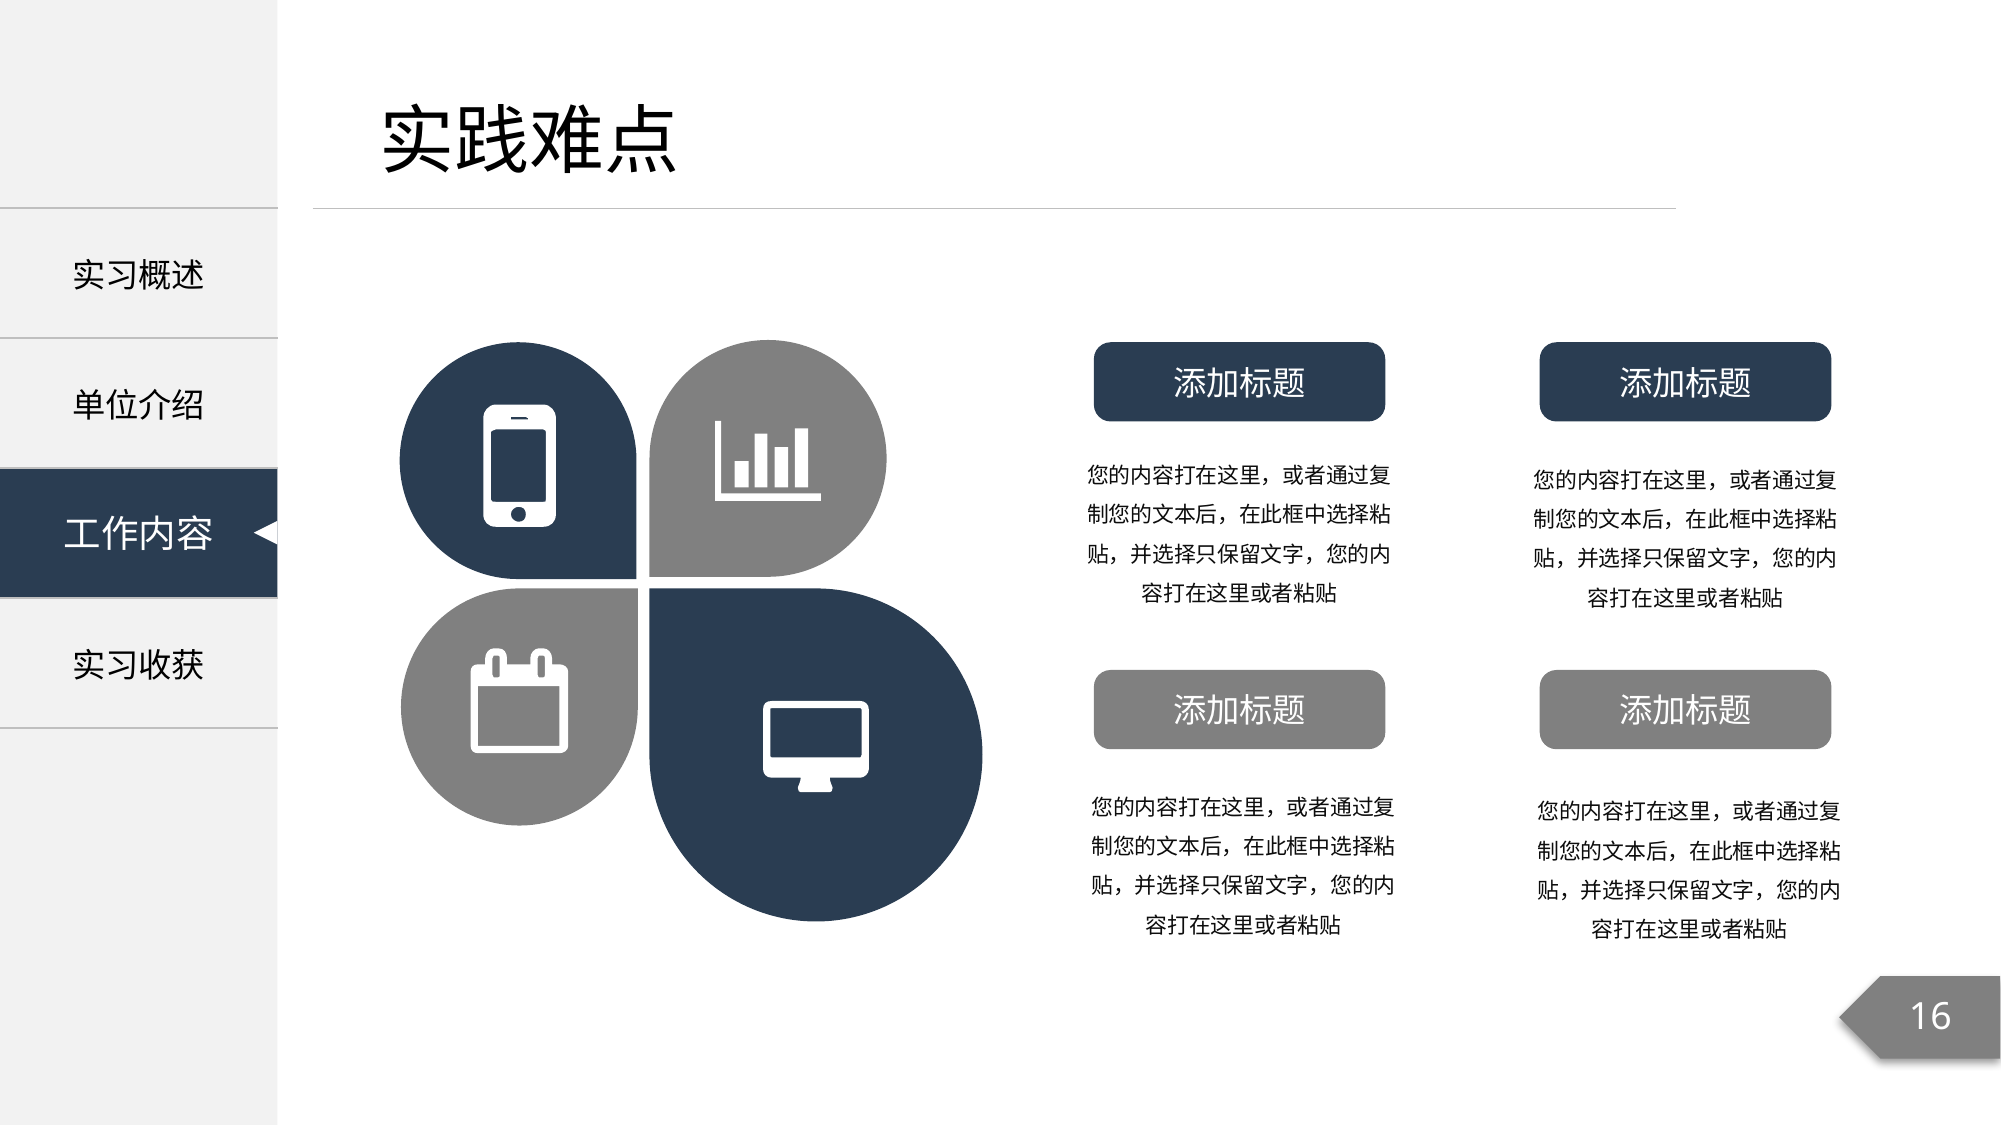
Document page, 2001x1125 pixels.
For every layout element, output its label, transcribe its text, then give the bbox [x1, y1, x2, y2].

text_box 您的内容打在这里，或者通过复制您的文本后，在此框中选择粘贴，并选择只保留文字，您的内容打在这里或者粘贴 [1075, 776, 1413, 942]
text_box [400, 588, 638, 826]
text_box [649, 339, 887, 577]
text_box 您的内容打在这里，或者通过复制您的文本后，在此框中选择粘贴，并选择只保留文字，您的内容打在这里或者粘贴 [1517, 449, 1855, 615]
text_box 您的内容打在这里，或者通过复制您的文本后，在此框中选择粘贴，并选择只保留文字，您的内容打在这里或者粘贴 [1071, 444, 1409, 610]
text_box 添加标题 [1538, 668, 1833, 751]
text_box 您的内容打在这里，或者通过复制您的文本后，在此框中选择粘贴，并选择只保留文字，您的内容打在这里或者粘贴 [1521, 781, 1859, 946]
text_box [649, 588, 983, 922]
text_box 实践难点 [364, 85, 695, 190]
text_box 添加标题 [1092, 668, 1387, 751]
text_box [399, 342, 637, 580]
text_box 添加标题 [1092, 341, 1387, 423]
text_box 添加标题 [1538, 341, 1833, 423]
